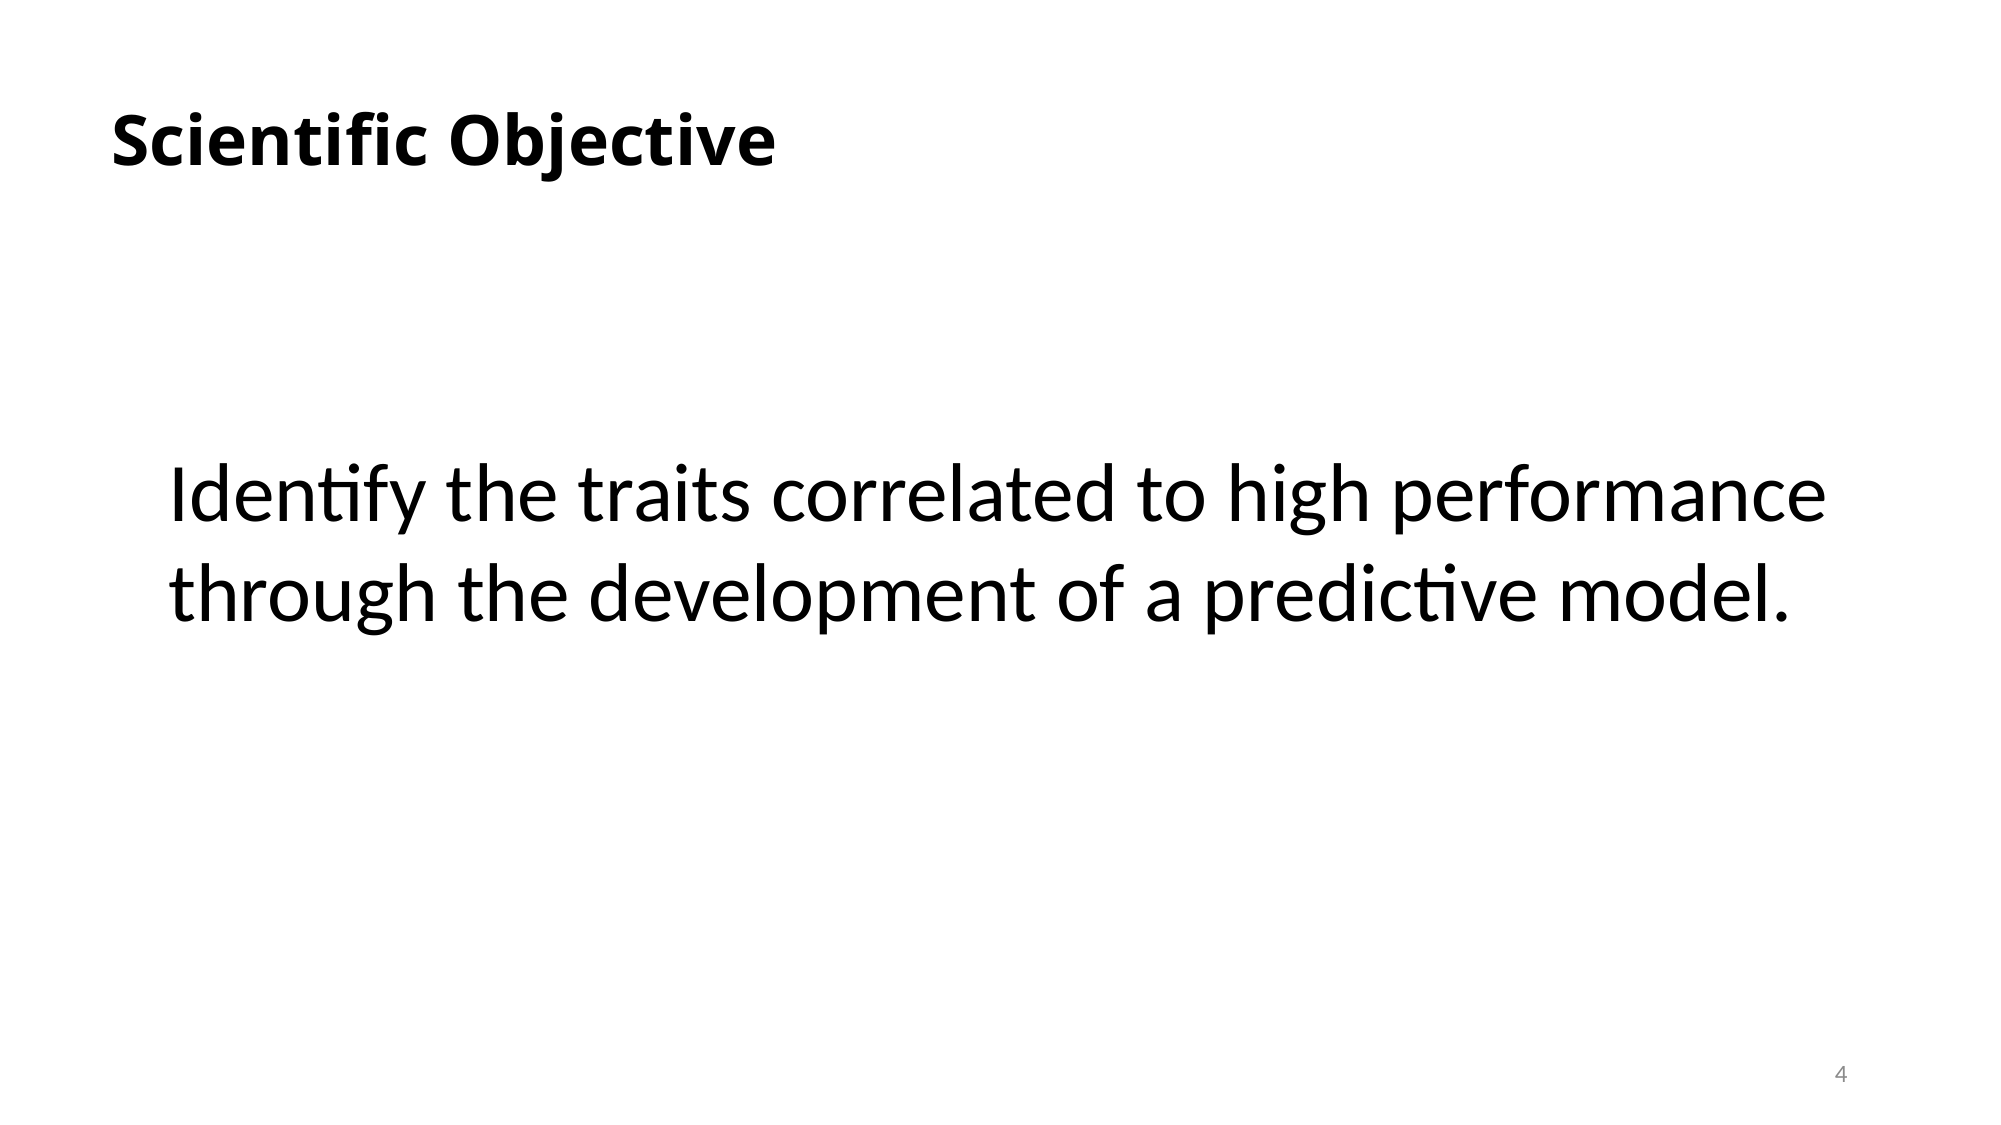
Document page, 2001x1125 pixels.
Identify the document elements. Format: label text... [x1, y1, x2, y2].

text_box Identify the traits correlated to high performance through the development of a predictive model. [153, 431, 1847, 691]
slide_number 4 [1412, 1042, 1863, 1103]
title Scientific Objective [96, 77, 901, 208]
